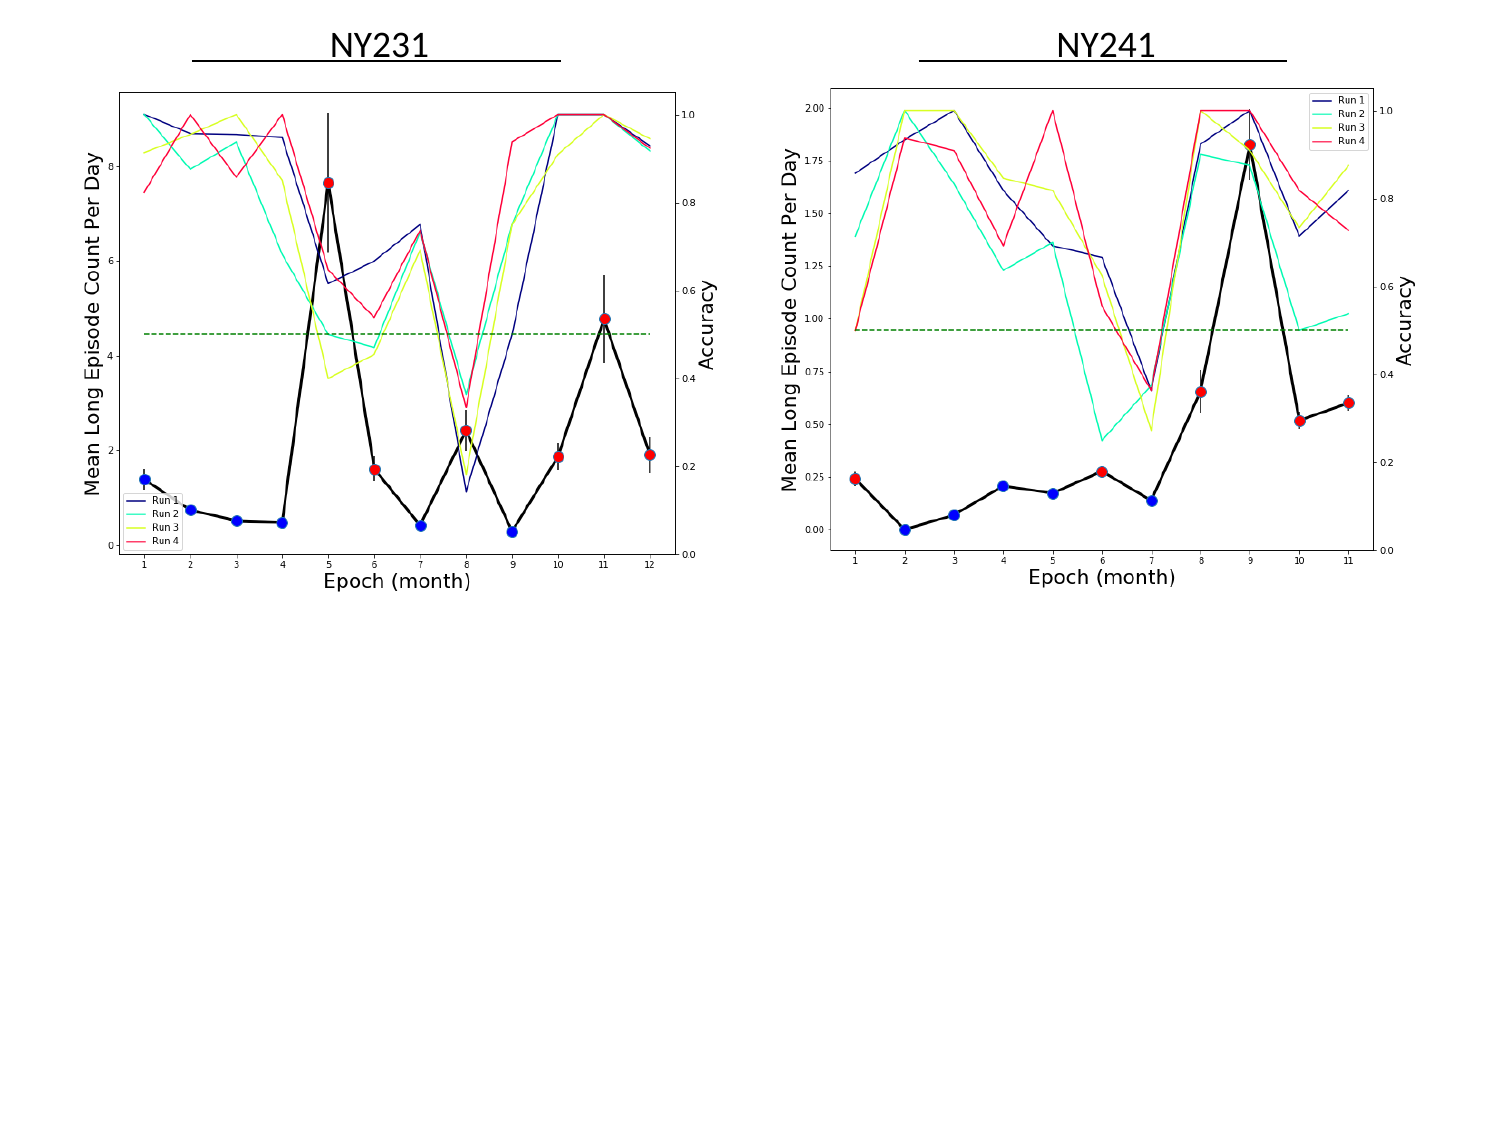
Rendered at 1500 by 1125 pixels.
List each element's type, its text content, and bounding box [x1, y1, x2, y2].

text_box NY241 [1041, 12, 1225, 60]
picture [772, 75, 1425, 598]
text_box NY231 [315, 12, 499, 60]
picture [74, 78, 727, 601]
